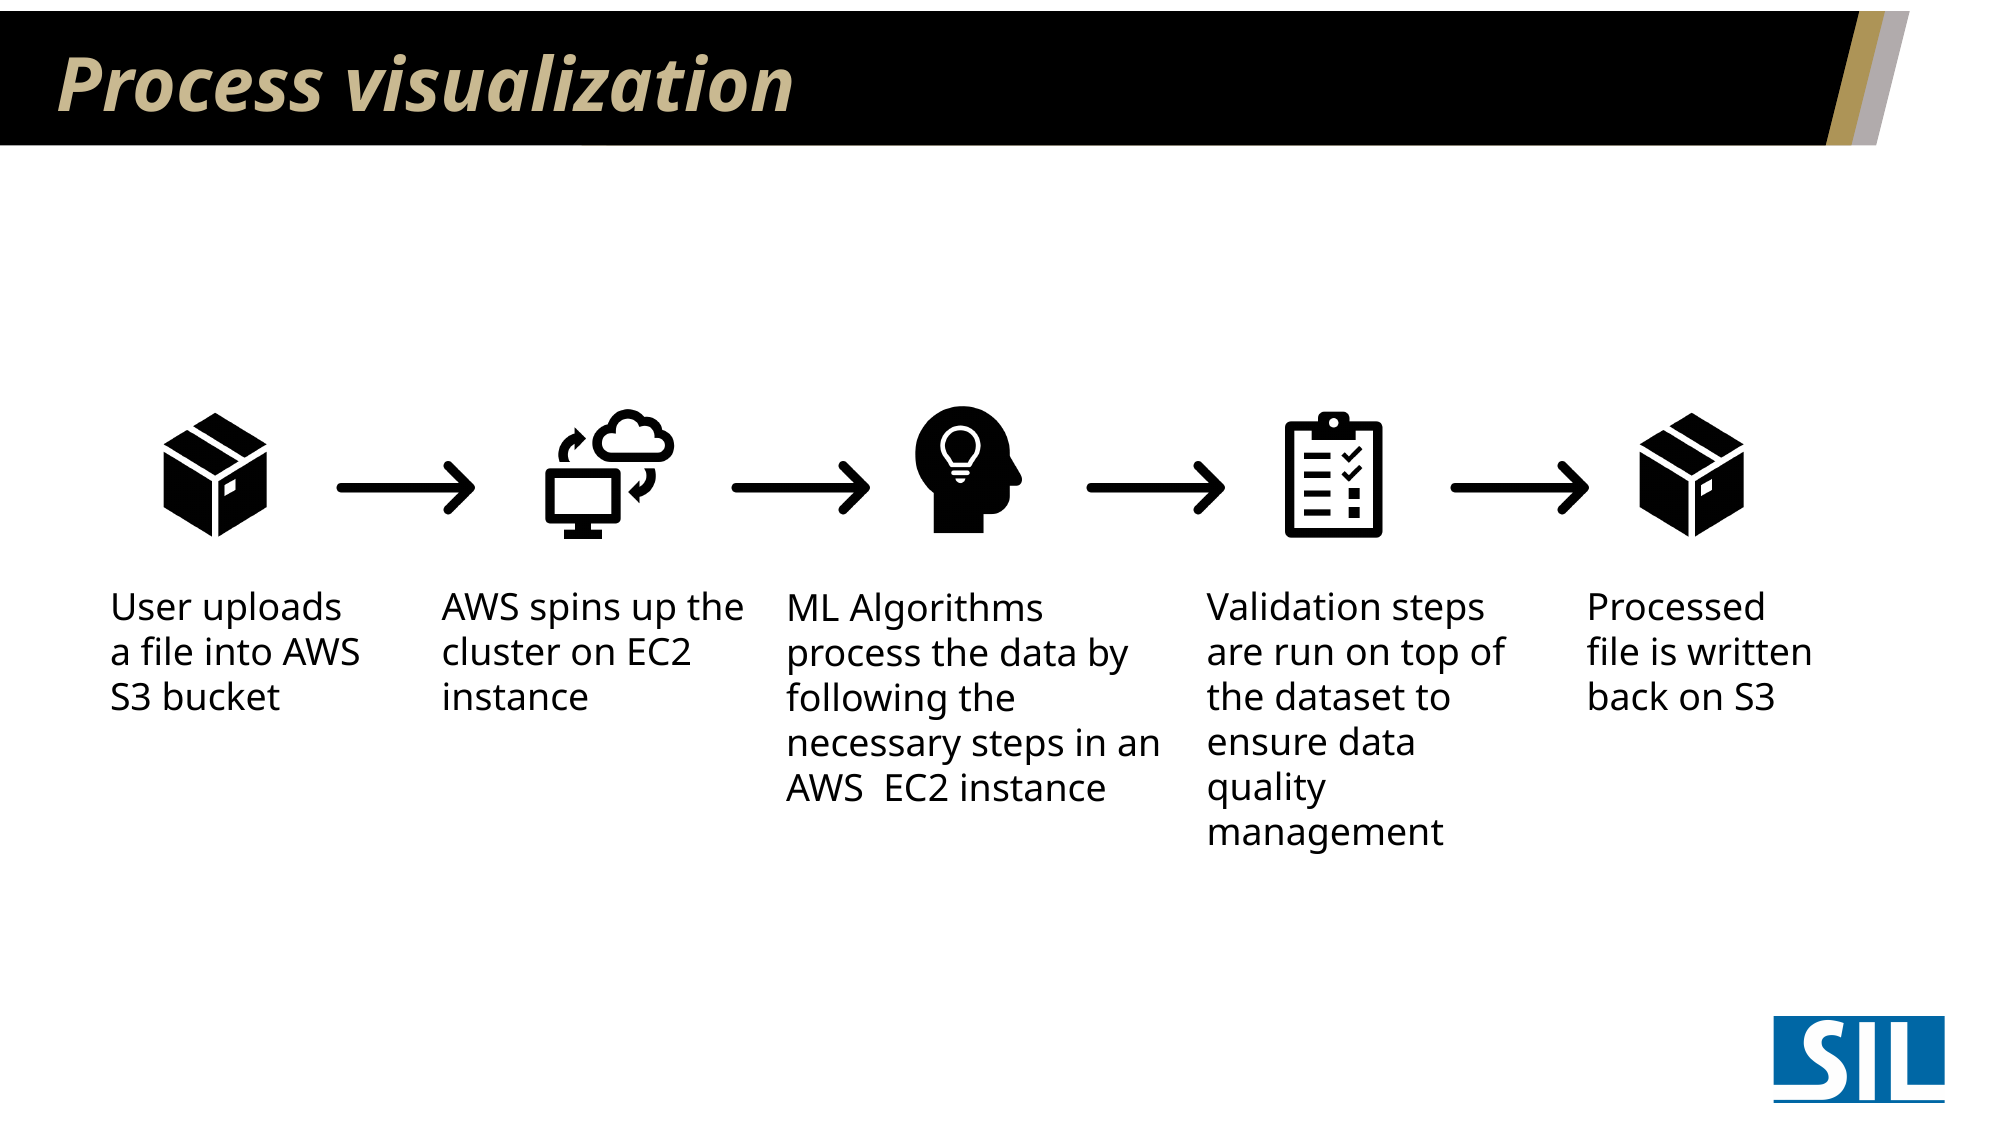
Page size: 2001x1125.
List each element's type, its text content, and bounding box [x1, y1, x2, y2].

text_box User uploads a file into AWS S3 bucket [94, 575, 387, 726]
picture [725, 412, 876, 563]
picture [1080, 412, 1231, 563]
picture [893, 397, 1044, 548]
text_box Validation steps are run on top of the dataset to ensure data quality management [1191, 575, 1550, 861]
text_box ML Algorithms process the data by following the necessary steps in an AWS EC2 instance [771, 576, 1181, 817]
picture [330, 412, 481, 563]
picture [1258, 399, 1409, 550]
title Process visualization [53, 44, 1574, 134]
picture [1616, 399, 1767, 550]
picture [1444, 412, 1595, 563]
picture [139, 399, 290, 550]
text_box AWS spins up the cluster on EC2 instance [426, 575, 785, 726]
text_box Processed file is written back on S3 [1571, 575, 1834, 726]
picture [1773, 1016, 1945, 1103]
picture [534, 399, 685, 550]
